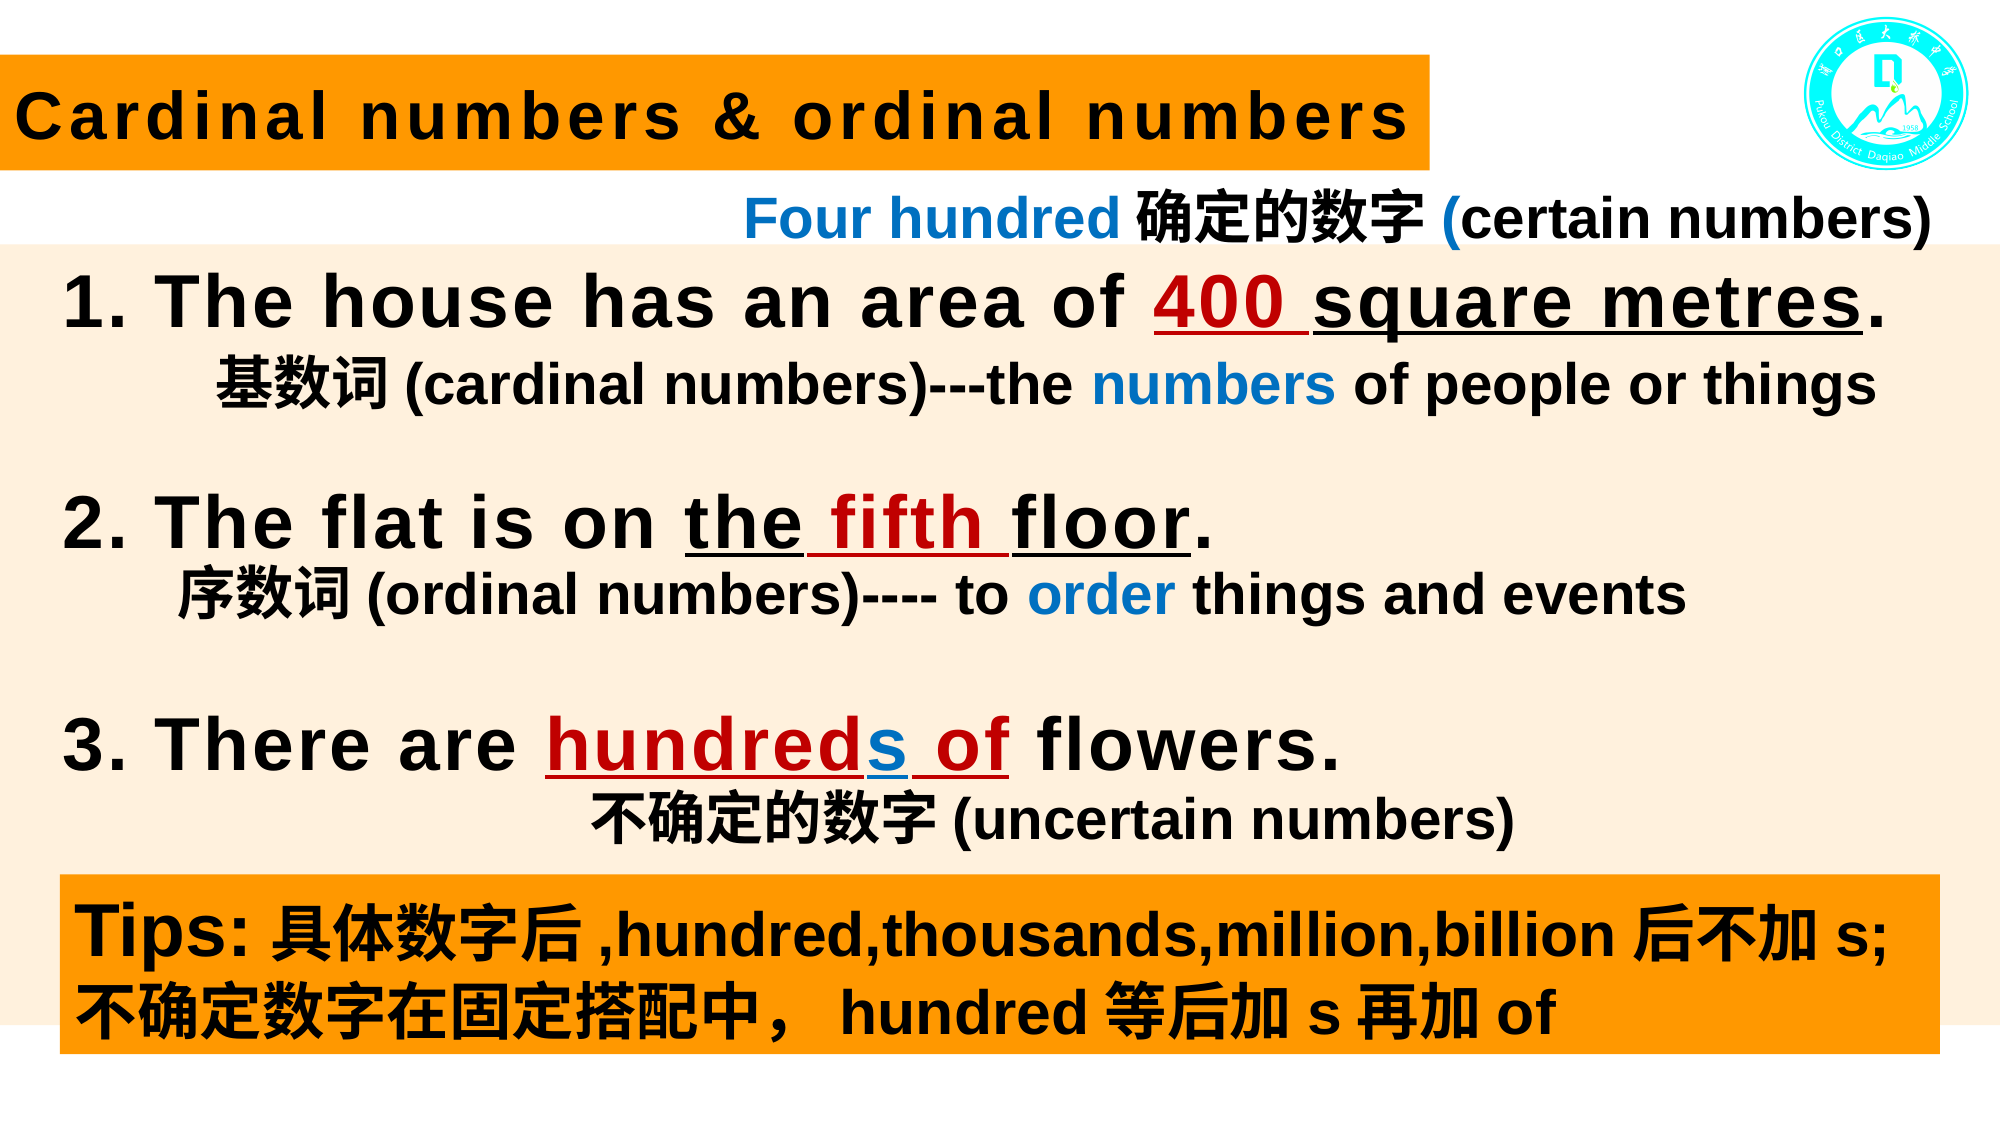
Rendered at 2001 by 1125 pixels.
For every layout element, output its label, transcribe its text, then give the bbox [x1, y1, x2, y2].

text_box 基数词(cardinal numbers)---the numbers of people or things [200, 339, 1959, 424]
text_box Tips:具体数字后,hundred,thousands,million,billion后不加s;不确定数字在固定搭配中，hundred等后加s再加of [59, 874, 1940, 1055]
list 1. The house has an area of 400 square metres. 2. The flat is on the fifth floor. 3. There are hundreds of flowers. [0, 244, 2000, 1026]
text_box 不确定的数字(uncertain numbers) [574, 773, 1572, 859]
picture [1803, 15, 1969, 171]
title Cardinal numbers & ordinal numbers [0, 54, 1430, 171]
text_box 序数词(ordinal numbers)---- to order things and events [162, 548, 1896, 634]
text_box Four hundred确定的数字(certain numbers) [728, 172, 1969, 258]
